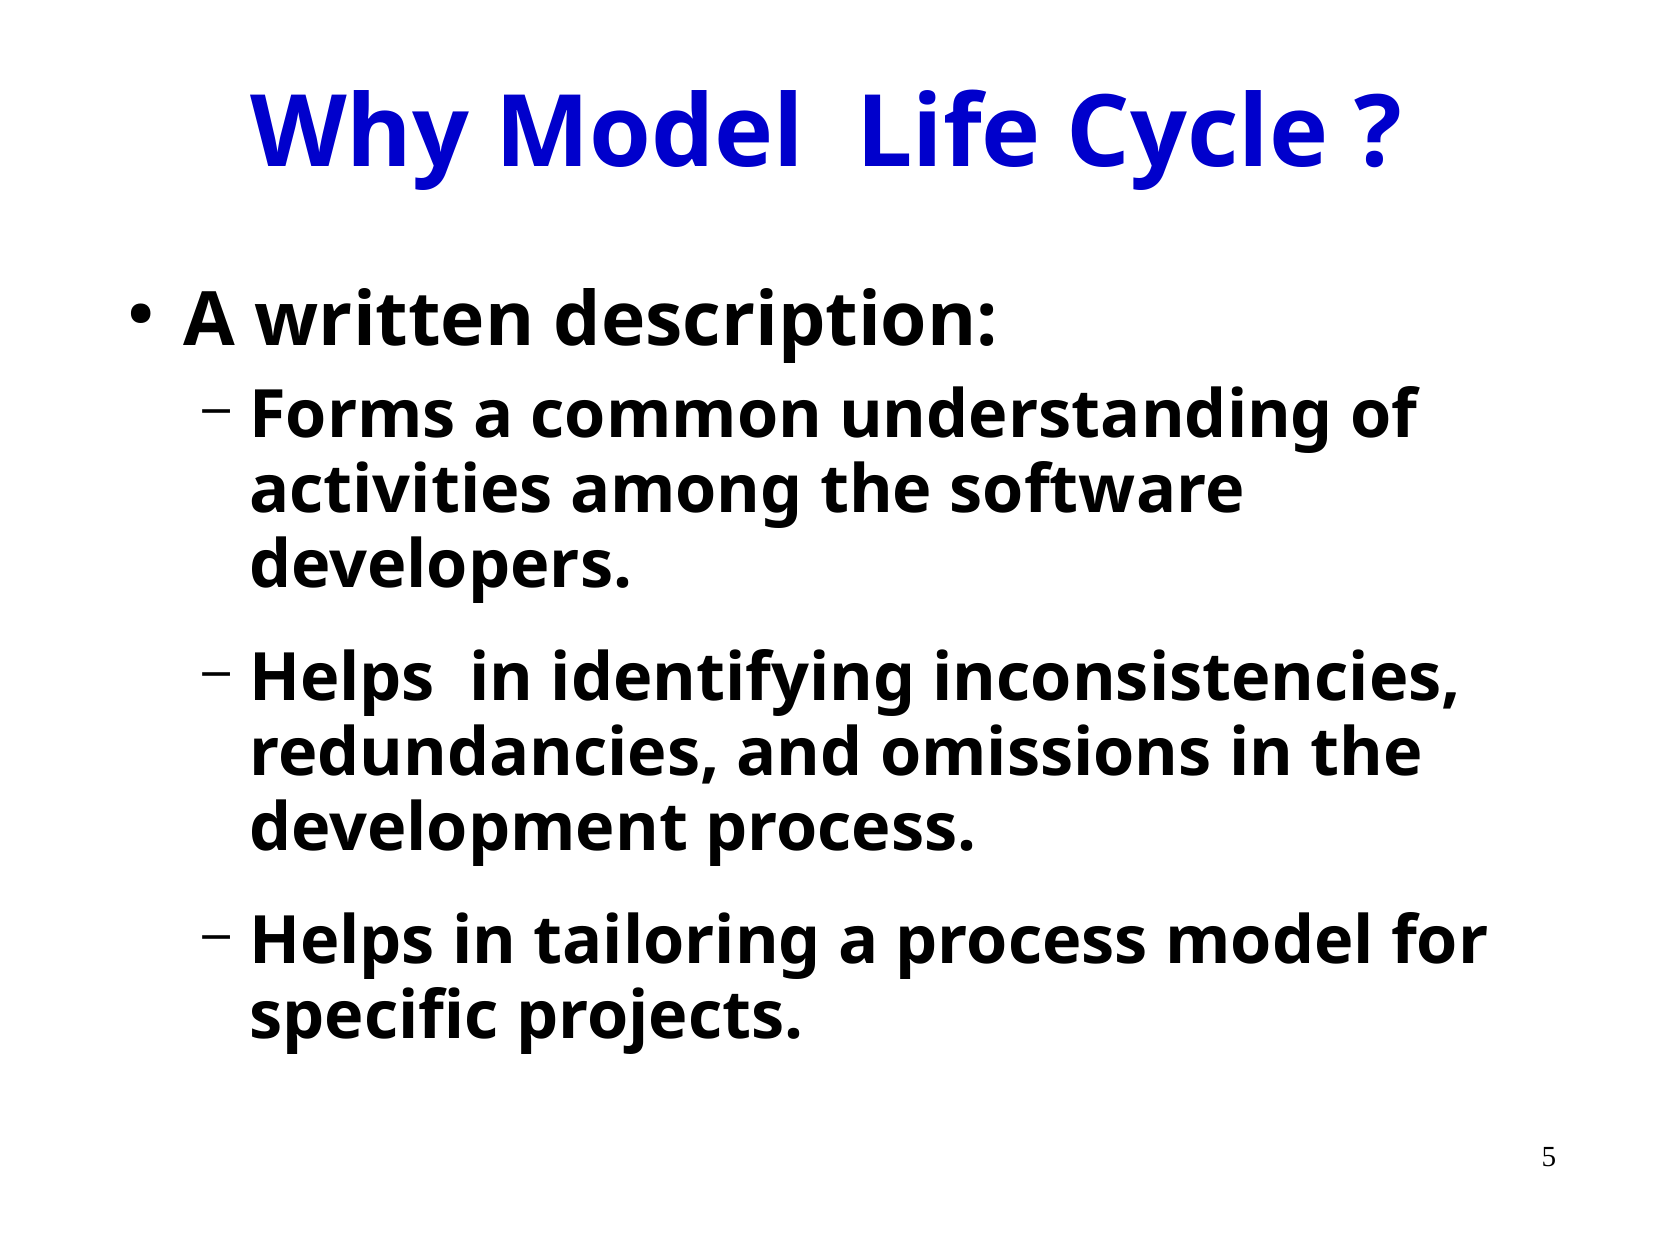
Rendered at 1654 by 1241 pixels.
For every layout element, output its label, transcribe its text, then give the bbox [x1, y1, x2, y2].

list A written description: Forms a common understanding of activities among the software developers. Helps in identifying inconsistencies, redundancies, and omissions in the development process. Helps in tailoring a process model for specific projects. [123, 261, 1530, 1006]
title Why Model Life Cycle ? [121, 29, 1533, 236]
